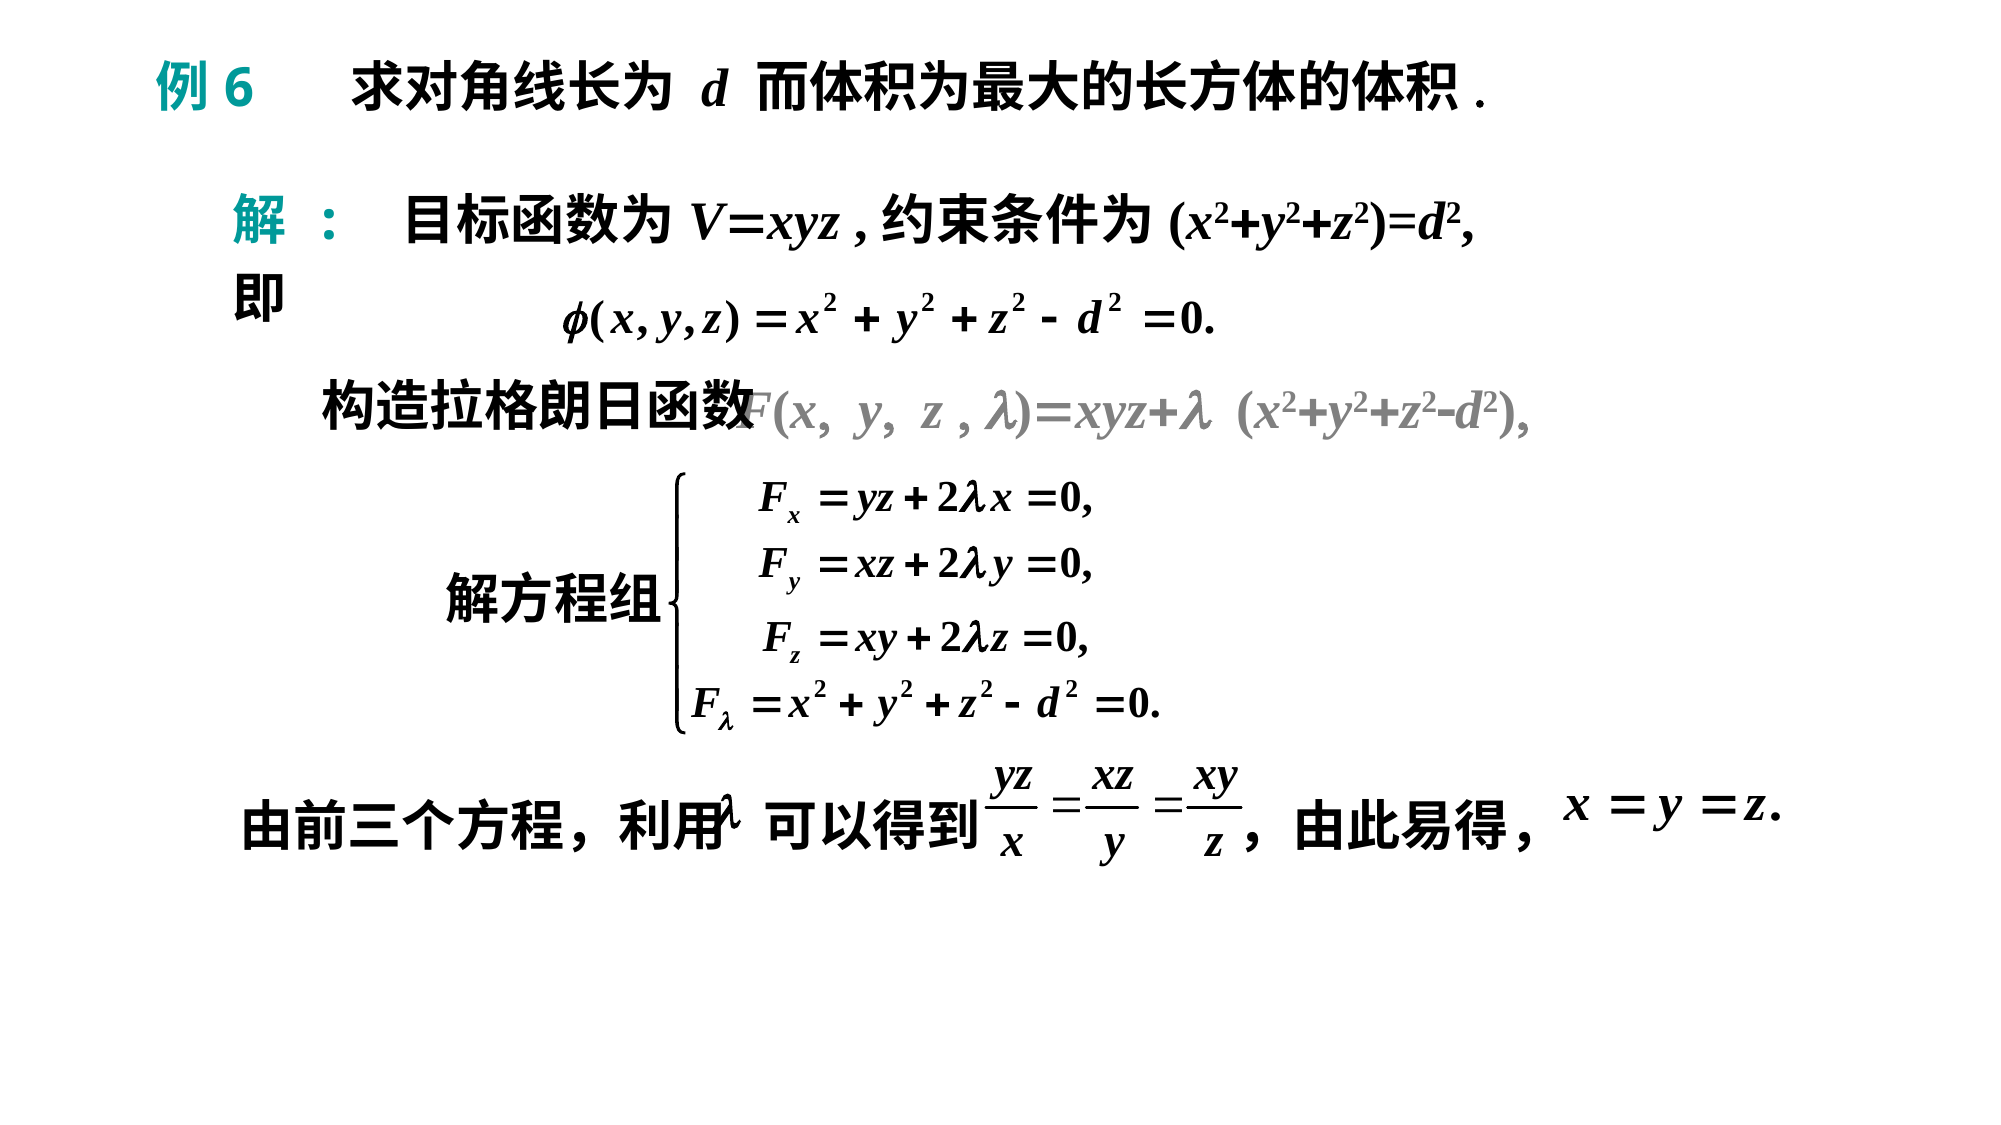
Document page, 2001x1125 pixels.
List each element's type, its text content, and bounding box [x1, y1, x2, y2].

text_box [305, 360, 1596, 444]
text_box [444, 463, 1168, 743]
text_box 例6 求对角线长为 d 而体积为最大的长方体的体积. [155, 38, 1514, 117]
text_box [200, 743, 1790, 876]
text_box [556, 281, 1225, 354]
text_box 解 : 目标函数为Vxyz ,约束条件为(x2y2z2)=d2,即 [232, 172, 1489, 329]
